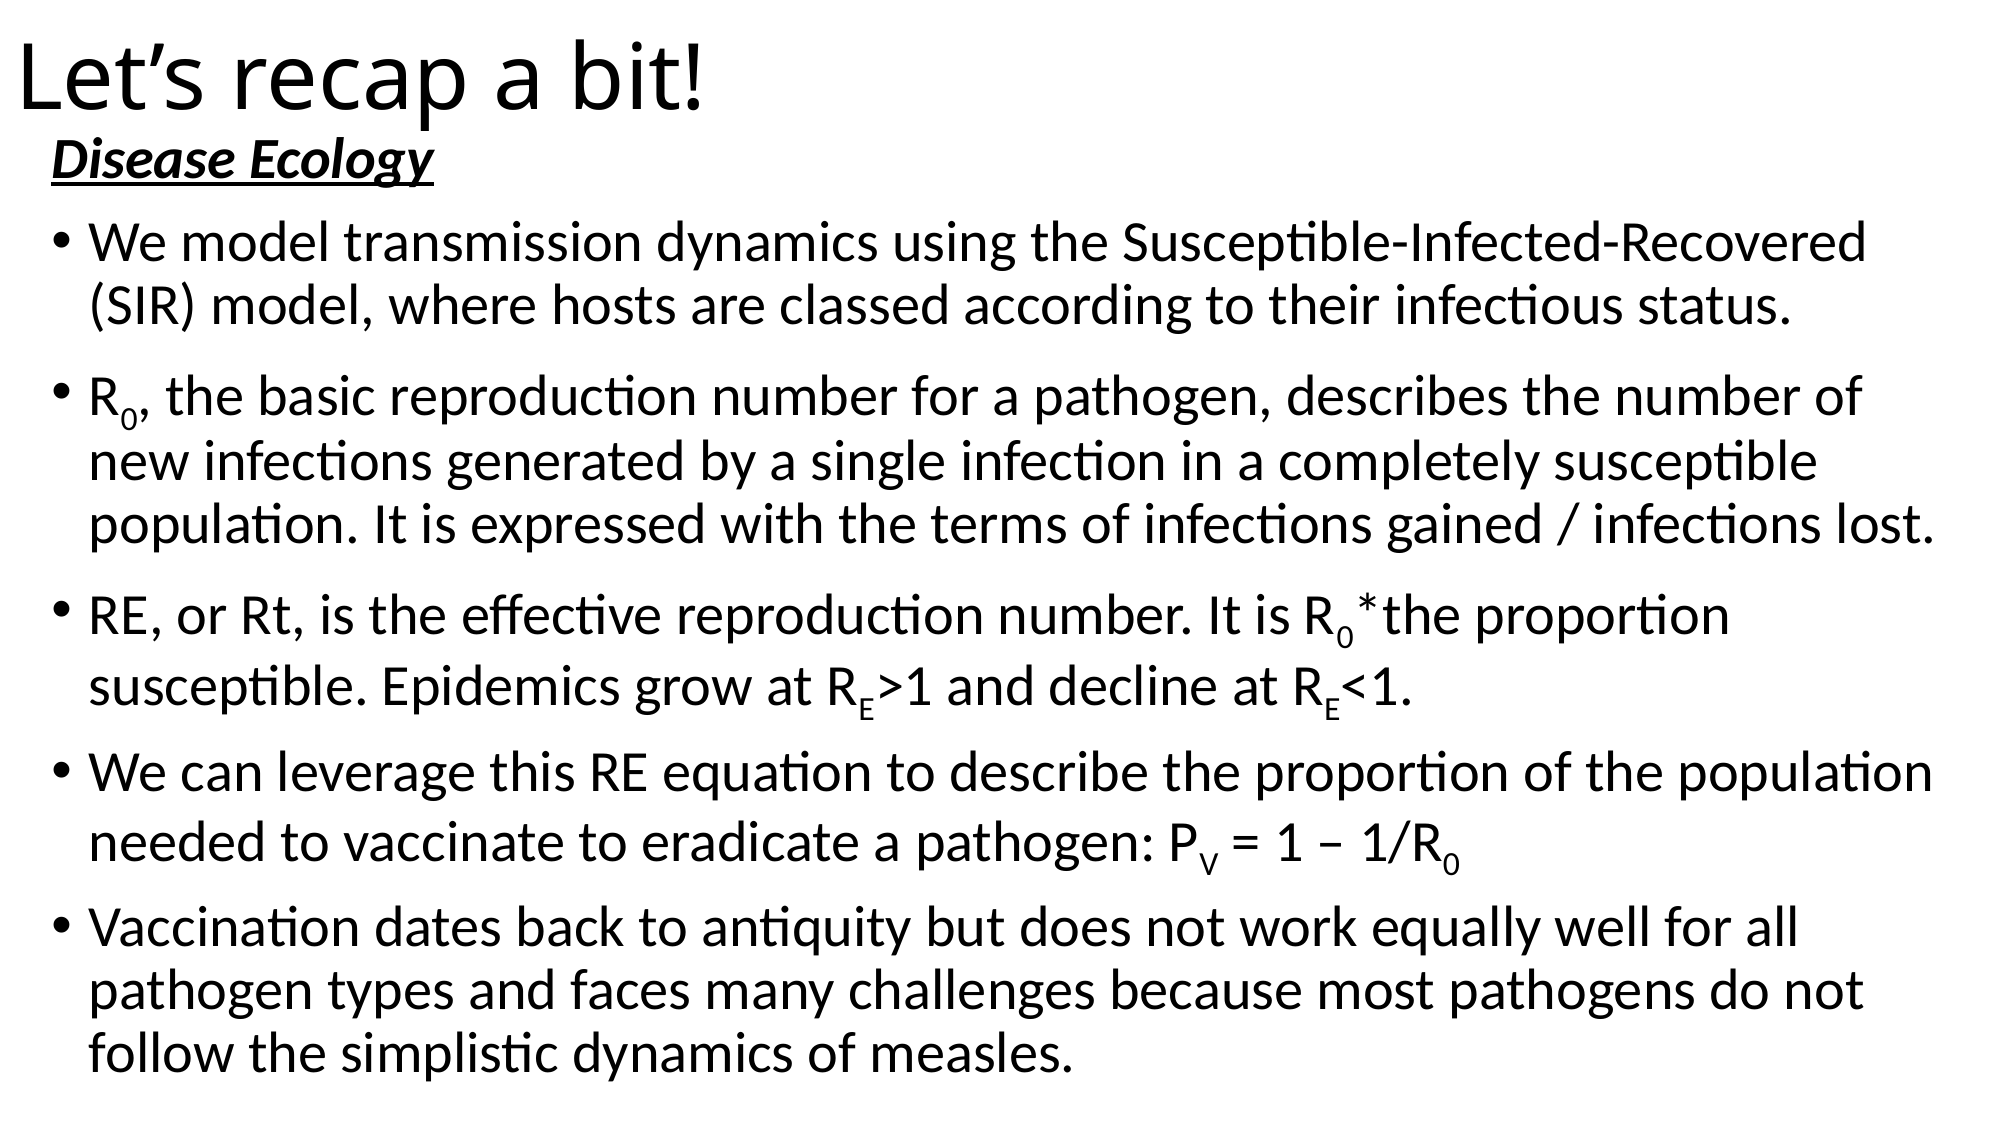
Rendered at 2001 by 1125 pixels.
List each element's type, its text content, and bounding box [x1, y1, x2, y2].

title Let’s recap a bit! [0, 0, 1725, 161]
list Disease Ecology We model transmission dynamics using the Susceptible-Infected-Recovered (SIR) model, where hosts are classed according to their infectious status. R0, the basic reproduction number for a pathogen, describes the number of new infections generated by a single infection in a completely susceptible population. It is expressed with the terms of infections gained / infections lost. RE, or Rt, is the effective reproduction number. It is R0*the proportion susceptible. Epidemics grow at RE>1 and decline at RE<1. We can leverage this RE equation to describe the proportion of the population needed to vaccinate to eradicate a pathogen: PV = 1 – 1/R0 Vaccination dates back to antiquity but does not work equally well for all pathogen types and faces many challenges because most pathogens do not follow the simplistic dynamics of measles. [36, 120, 1964, 1054]
